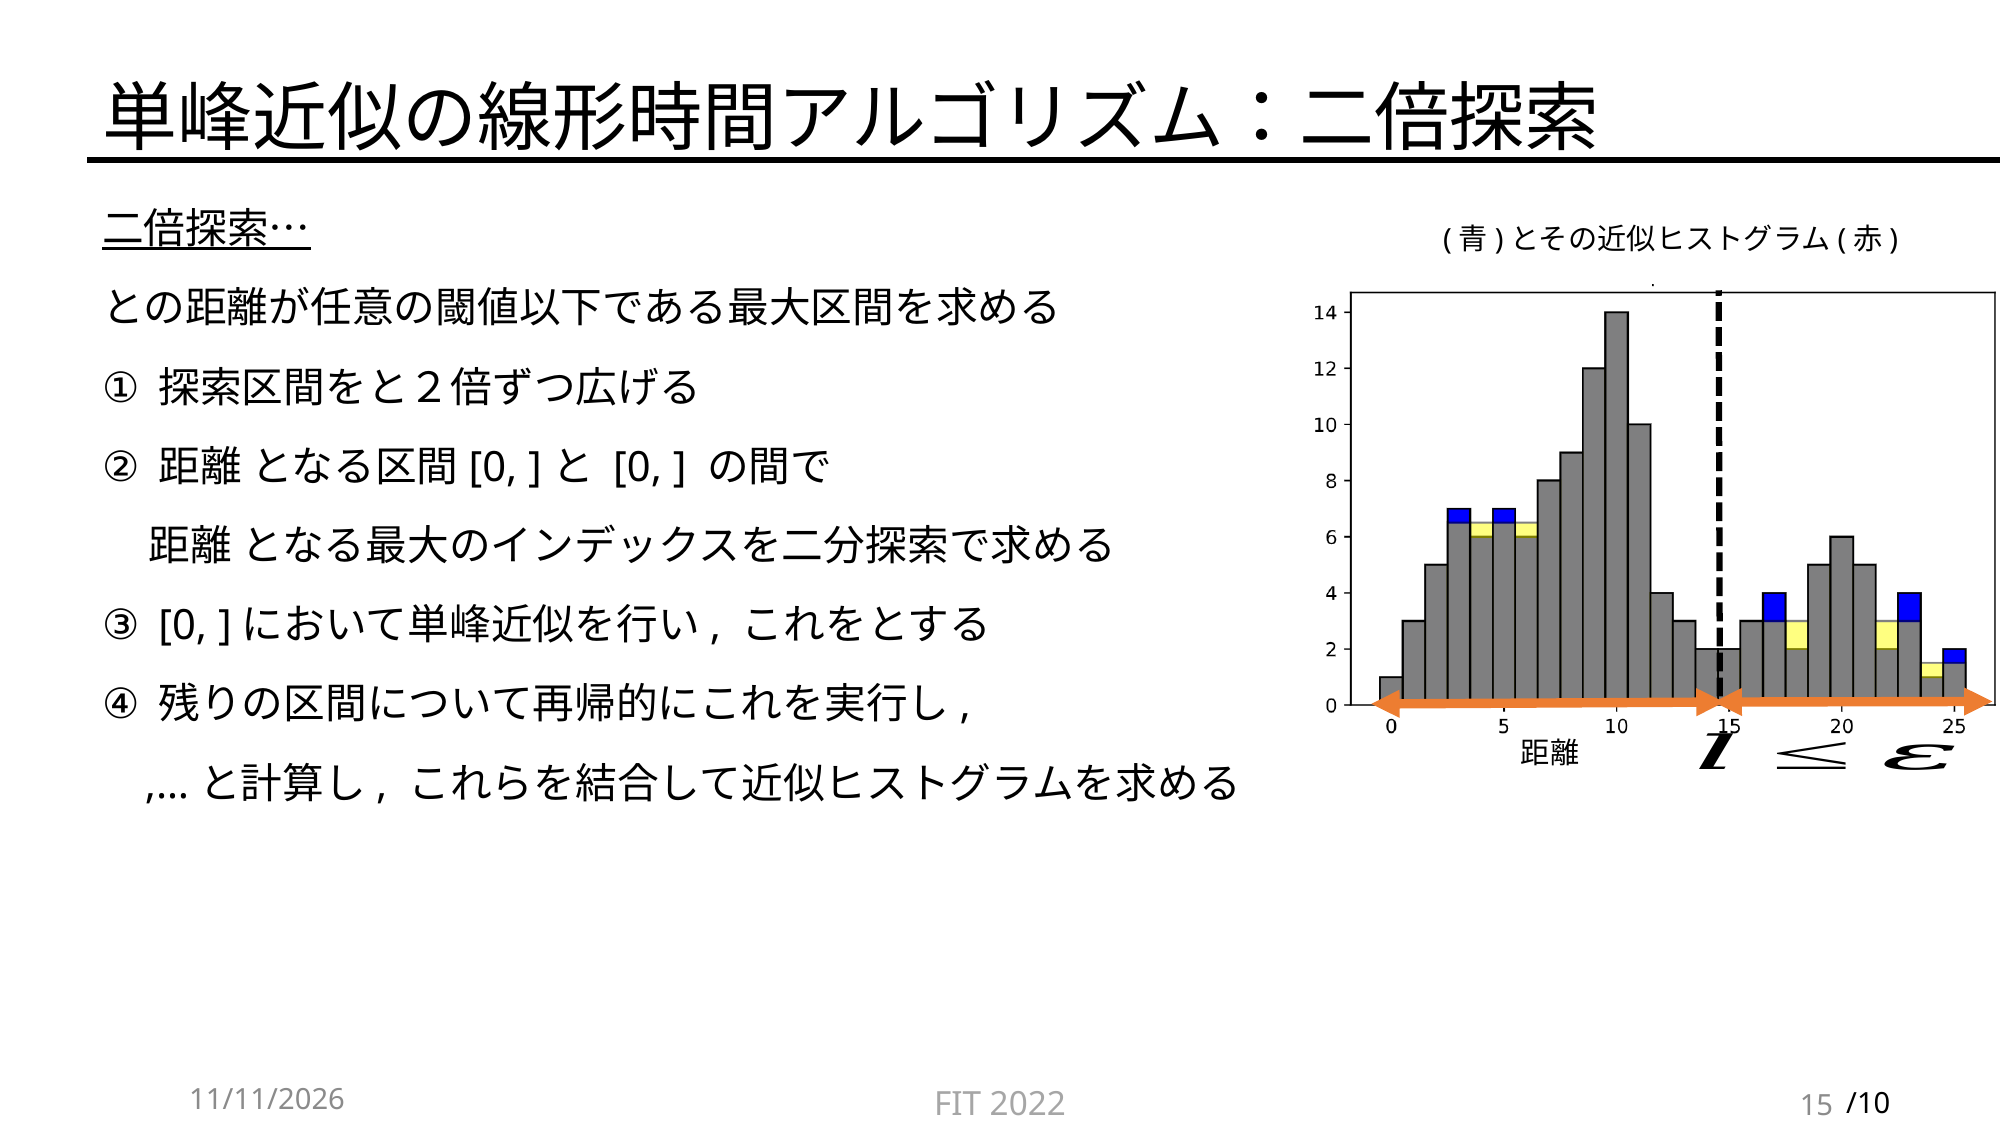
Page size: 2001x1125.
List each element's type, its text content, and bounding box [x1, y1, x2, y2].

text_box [1303, 212, 2000, 781]
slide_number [42, 1070, 493, 1125]
title 単峰近似の線形時間アルゴリズム：二倍探索 [87, 55, 1913, 187]
slide_number 15 [1398, 1073, 1849, 1125]
footer FIT 2022 [662, 1074, 1338, 1125]
